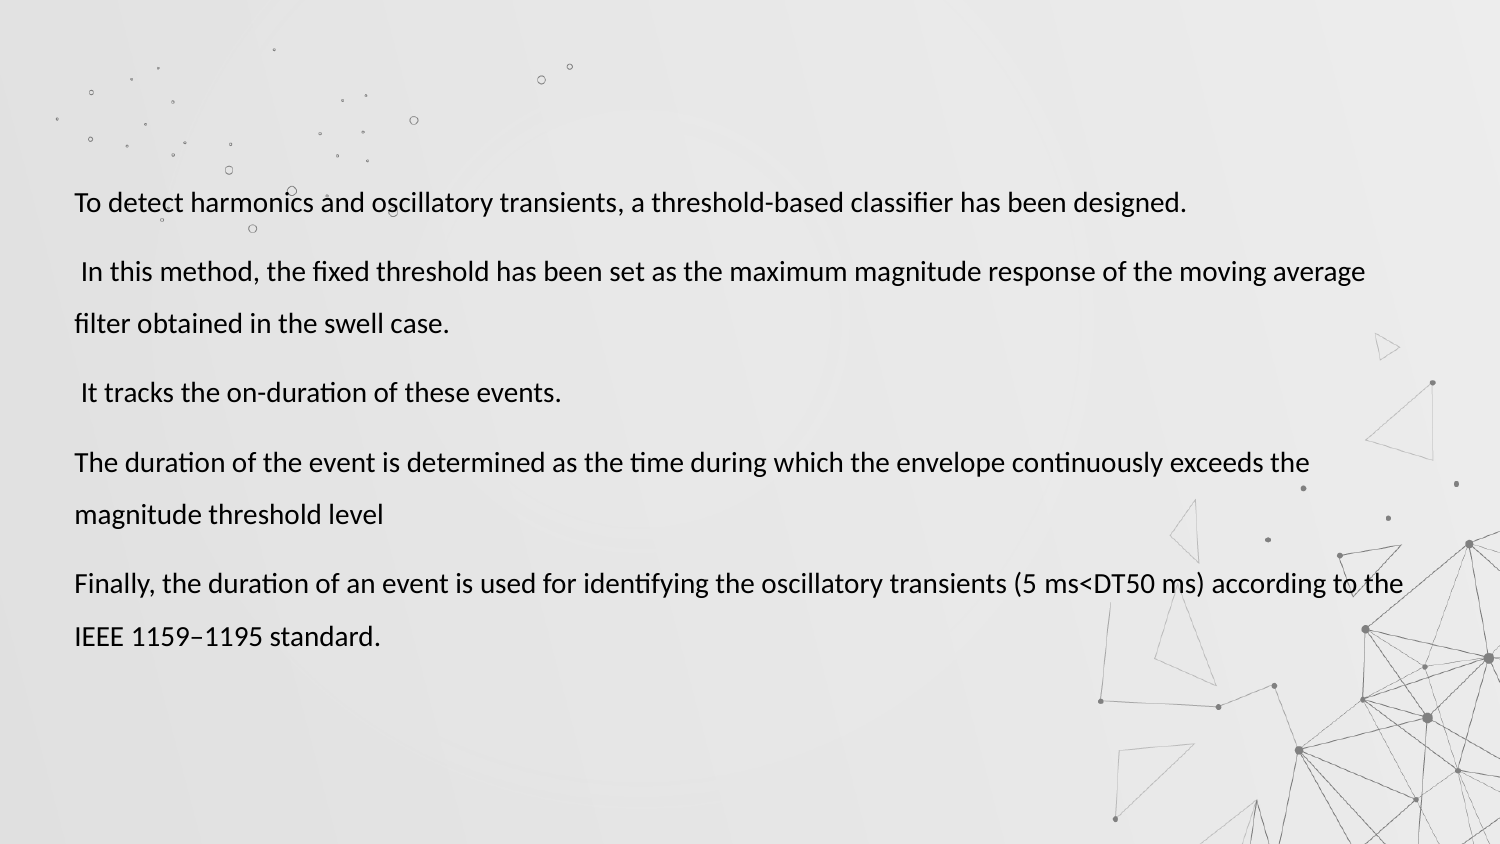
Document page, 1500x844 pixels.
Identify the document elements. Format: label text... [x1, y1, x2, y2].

picture [0, 0, 1500, 844]
text_box To detect harmonics and oscillatory transients, a threshold-based classifier has been designed. In this method, the fixed threshold has been set as the maximum magnitude response of the moving average filter obtained in the swell case. It tracks the on-duration of these events. The duration of the event is determined as the time during which the envelope continuously exceeds the magnitude threshold level Finally, the duration of an event is used for identifying the oscillatory transients (5 ms<DT50 ms) according to the IEEE 1159–1195 standard. [59, 158, 1441, 660]
